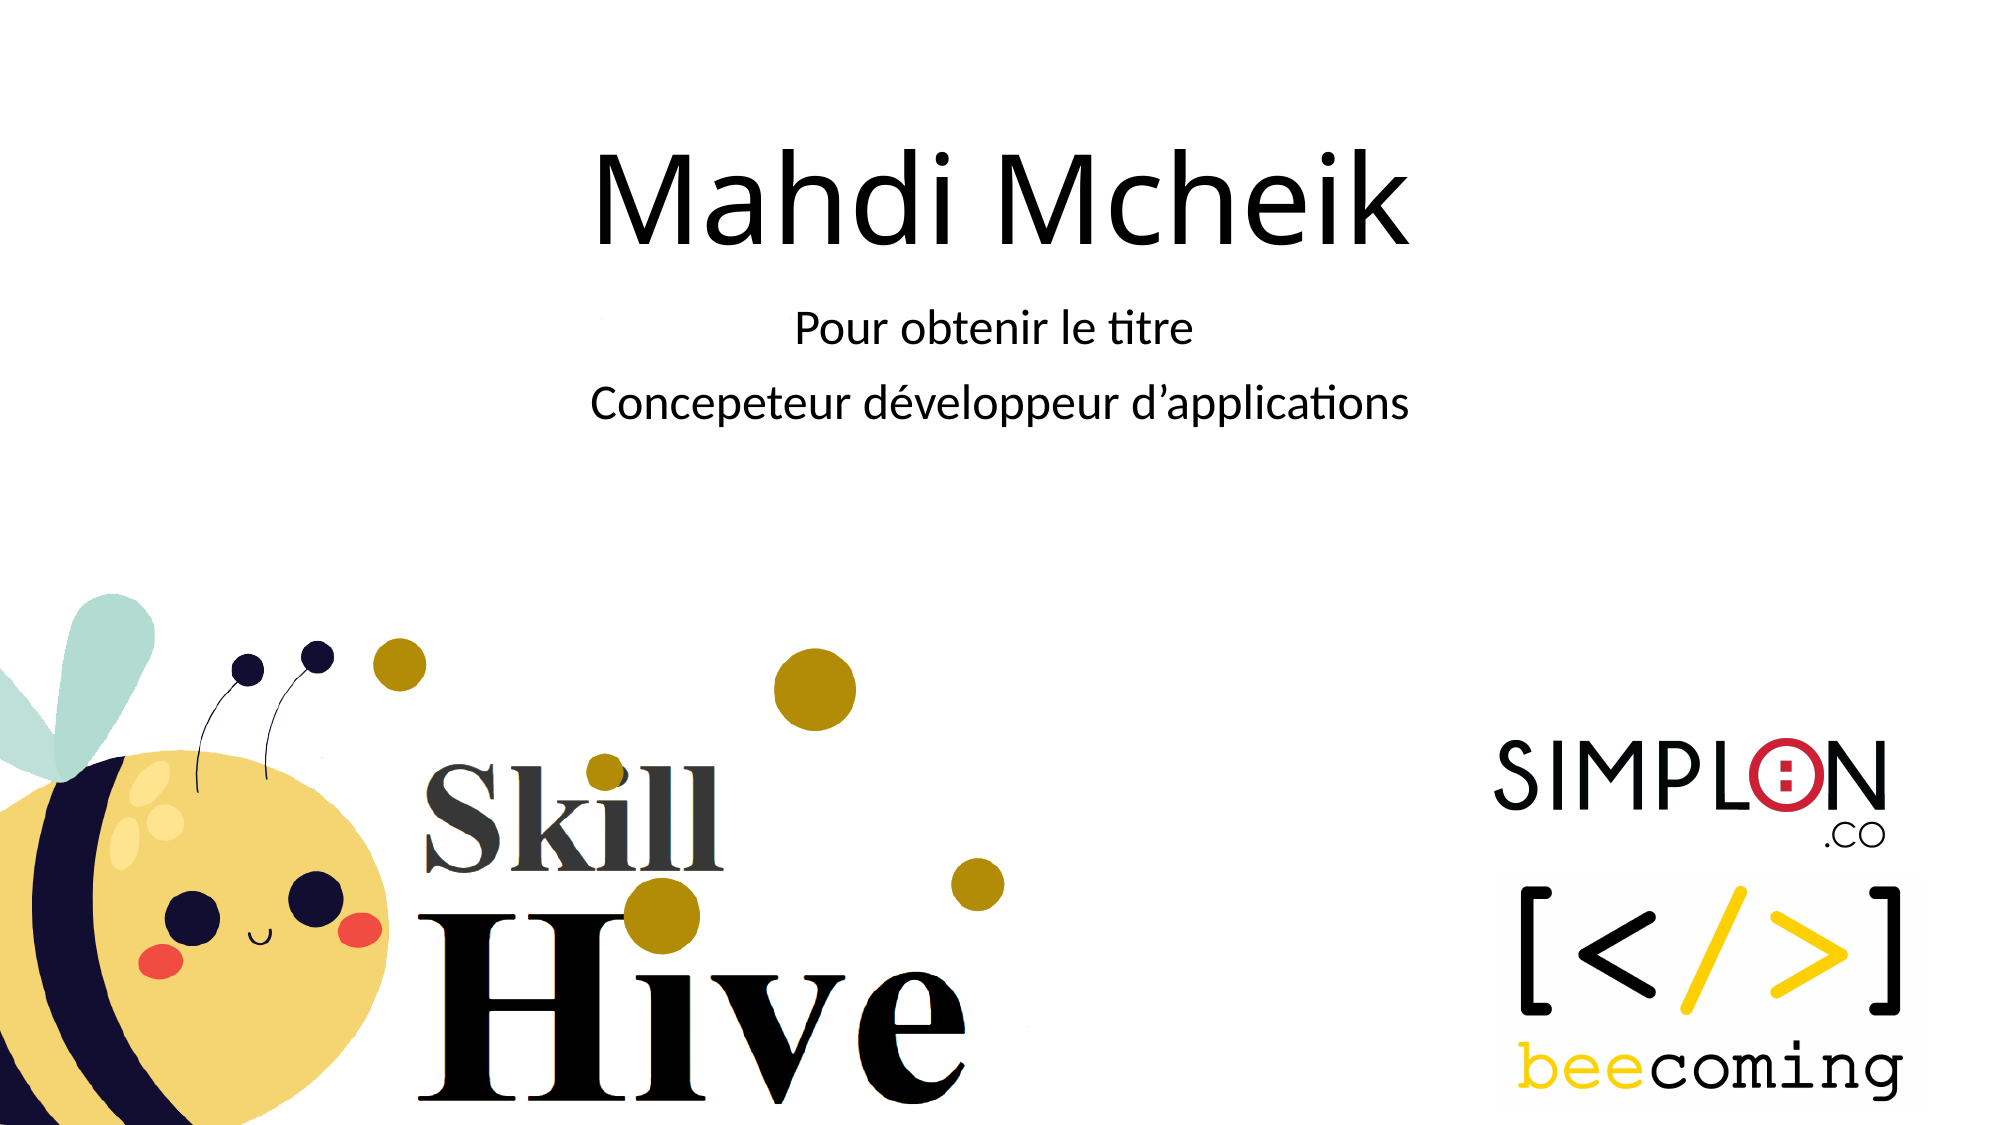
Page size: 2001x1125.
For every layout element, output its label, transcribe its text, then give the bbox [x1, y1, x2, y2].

subtitle Pour obtenir le titre Concepeteur développeur d’applications [249, 293, 1750, 566]
picture [1482, 708, 1924, 1113]
title Mahdi Mcheik [249, 0, 1750, 279]
picture [0, 318, 1178, 1125]
